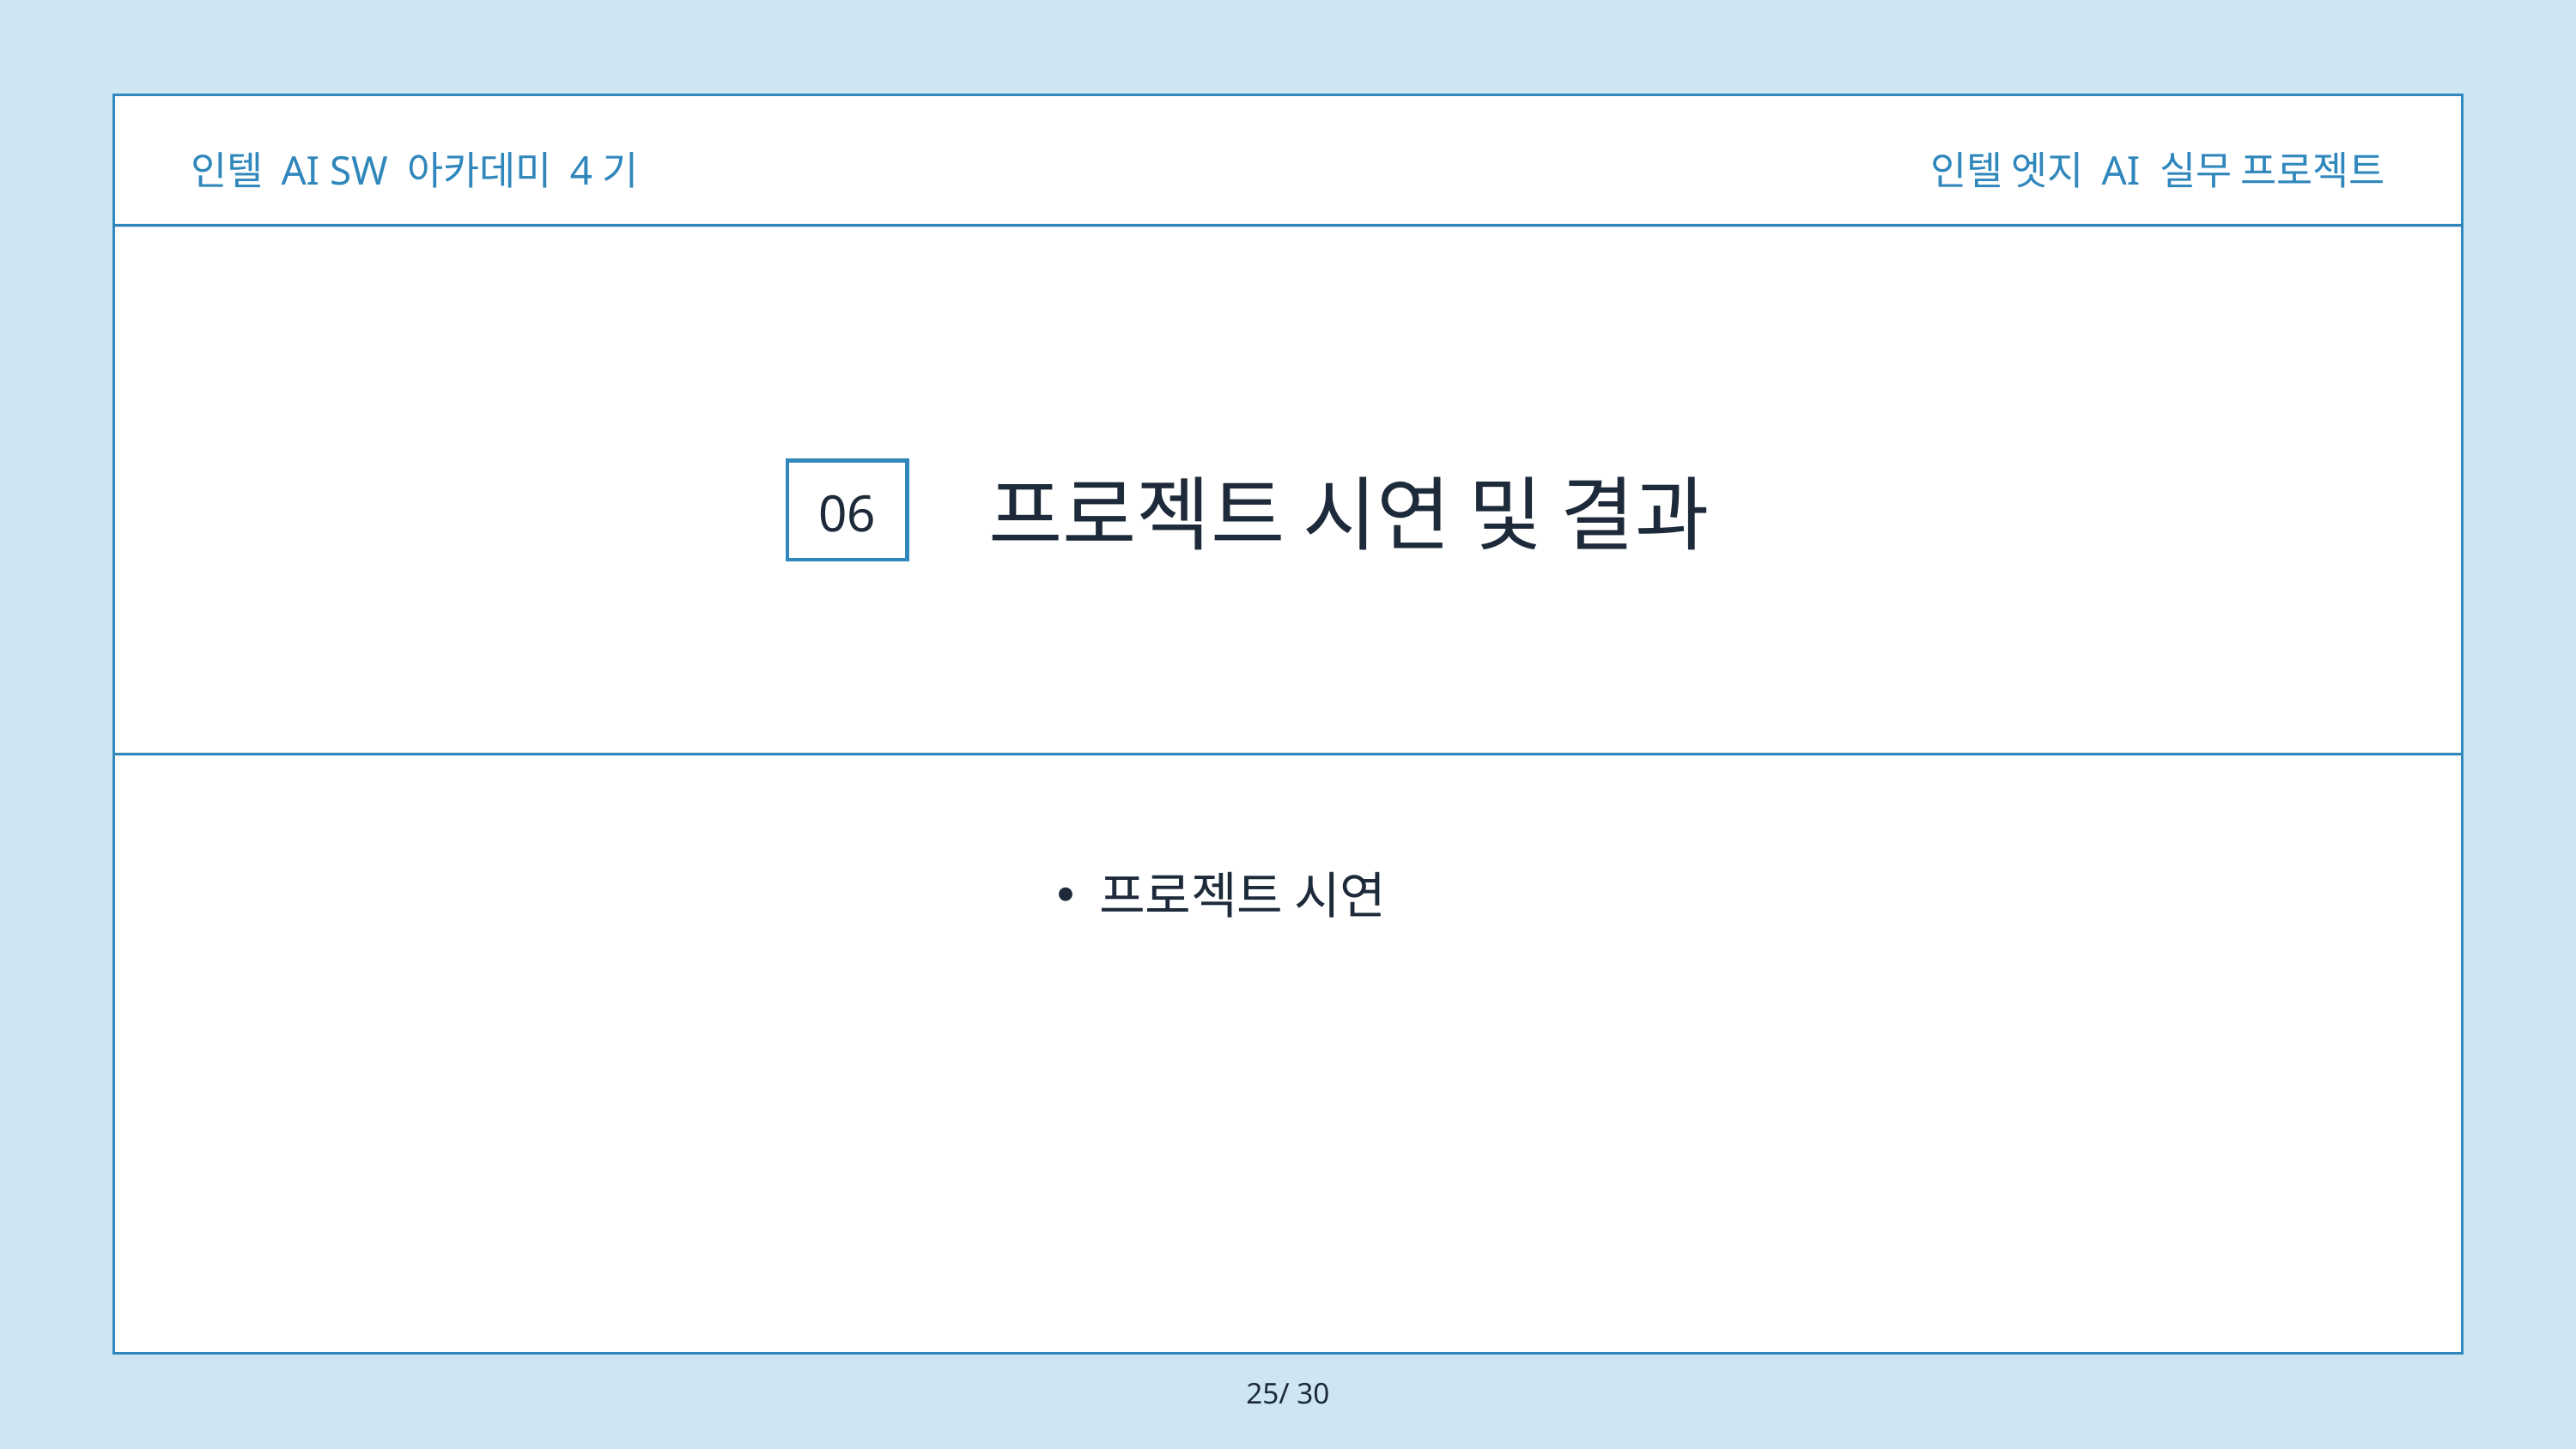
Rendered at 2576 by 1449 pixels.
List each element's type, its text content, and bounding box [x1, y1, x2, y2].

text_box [113, 94, 2463, 1354]
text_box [787, 460, 908, 561]
text_box 25/ 30 [1014, 1374, 1562, 1410]
